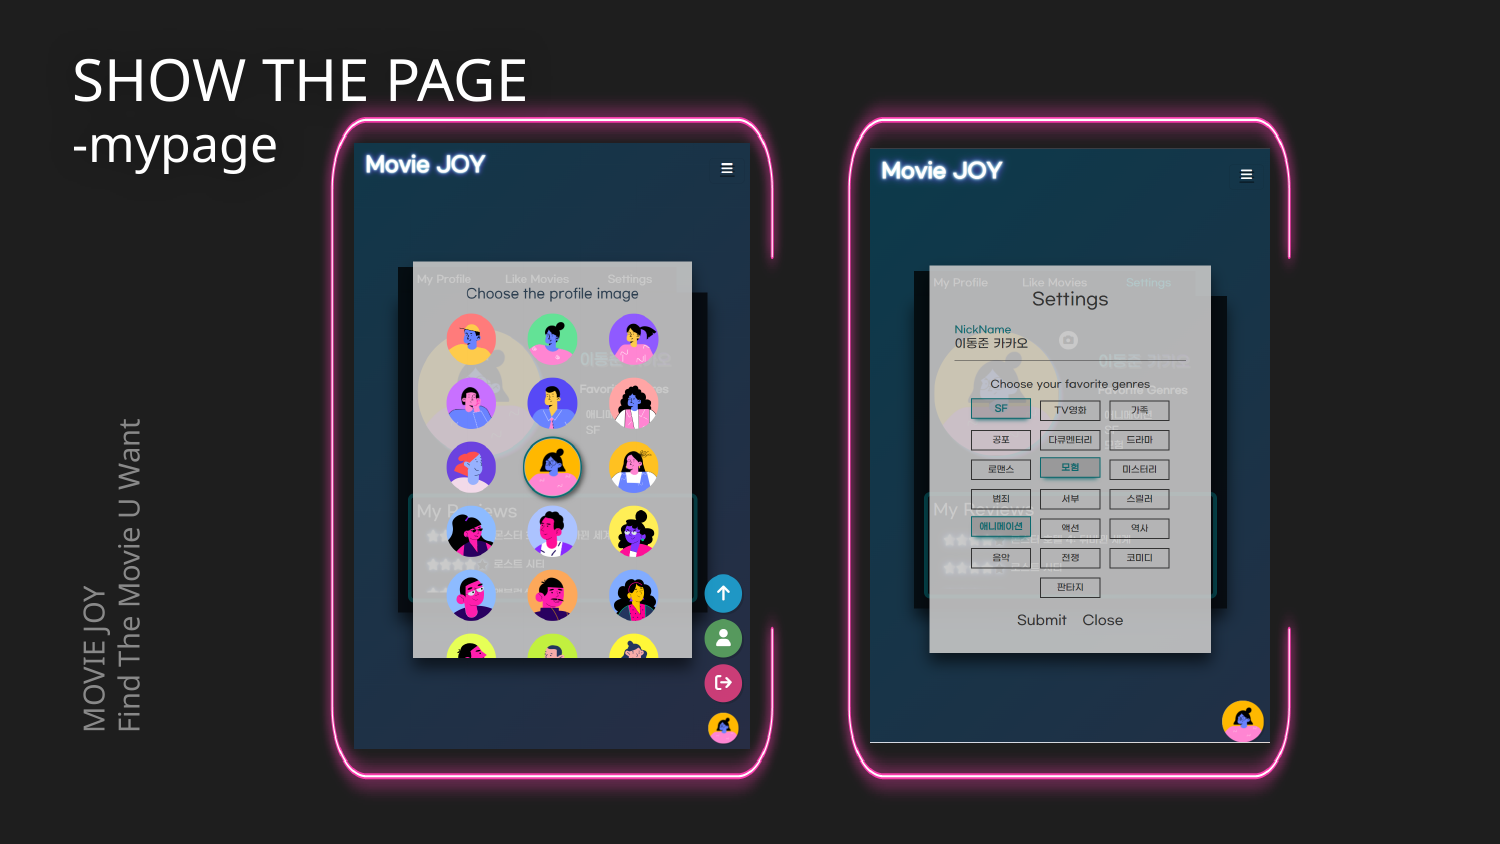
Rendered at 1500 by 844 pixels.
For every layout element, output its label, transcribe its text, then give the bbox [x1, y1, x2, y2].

text_box SHOW THE PAGE -mypage [57, 71, 619, 145]
picture [314, 88, 789, 810]
text_box MOVIE JOY Find The Movie U Want [57, 162, 164, 749]
picture [832, 88, 1307, 810]
